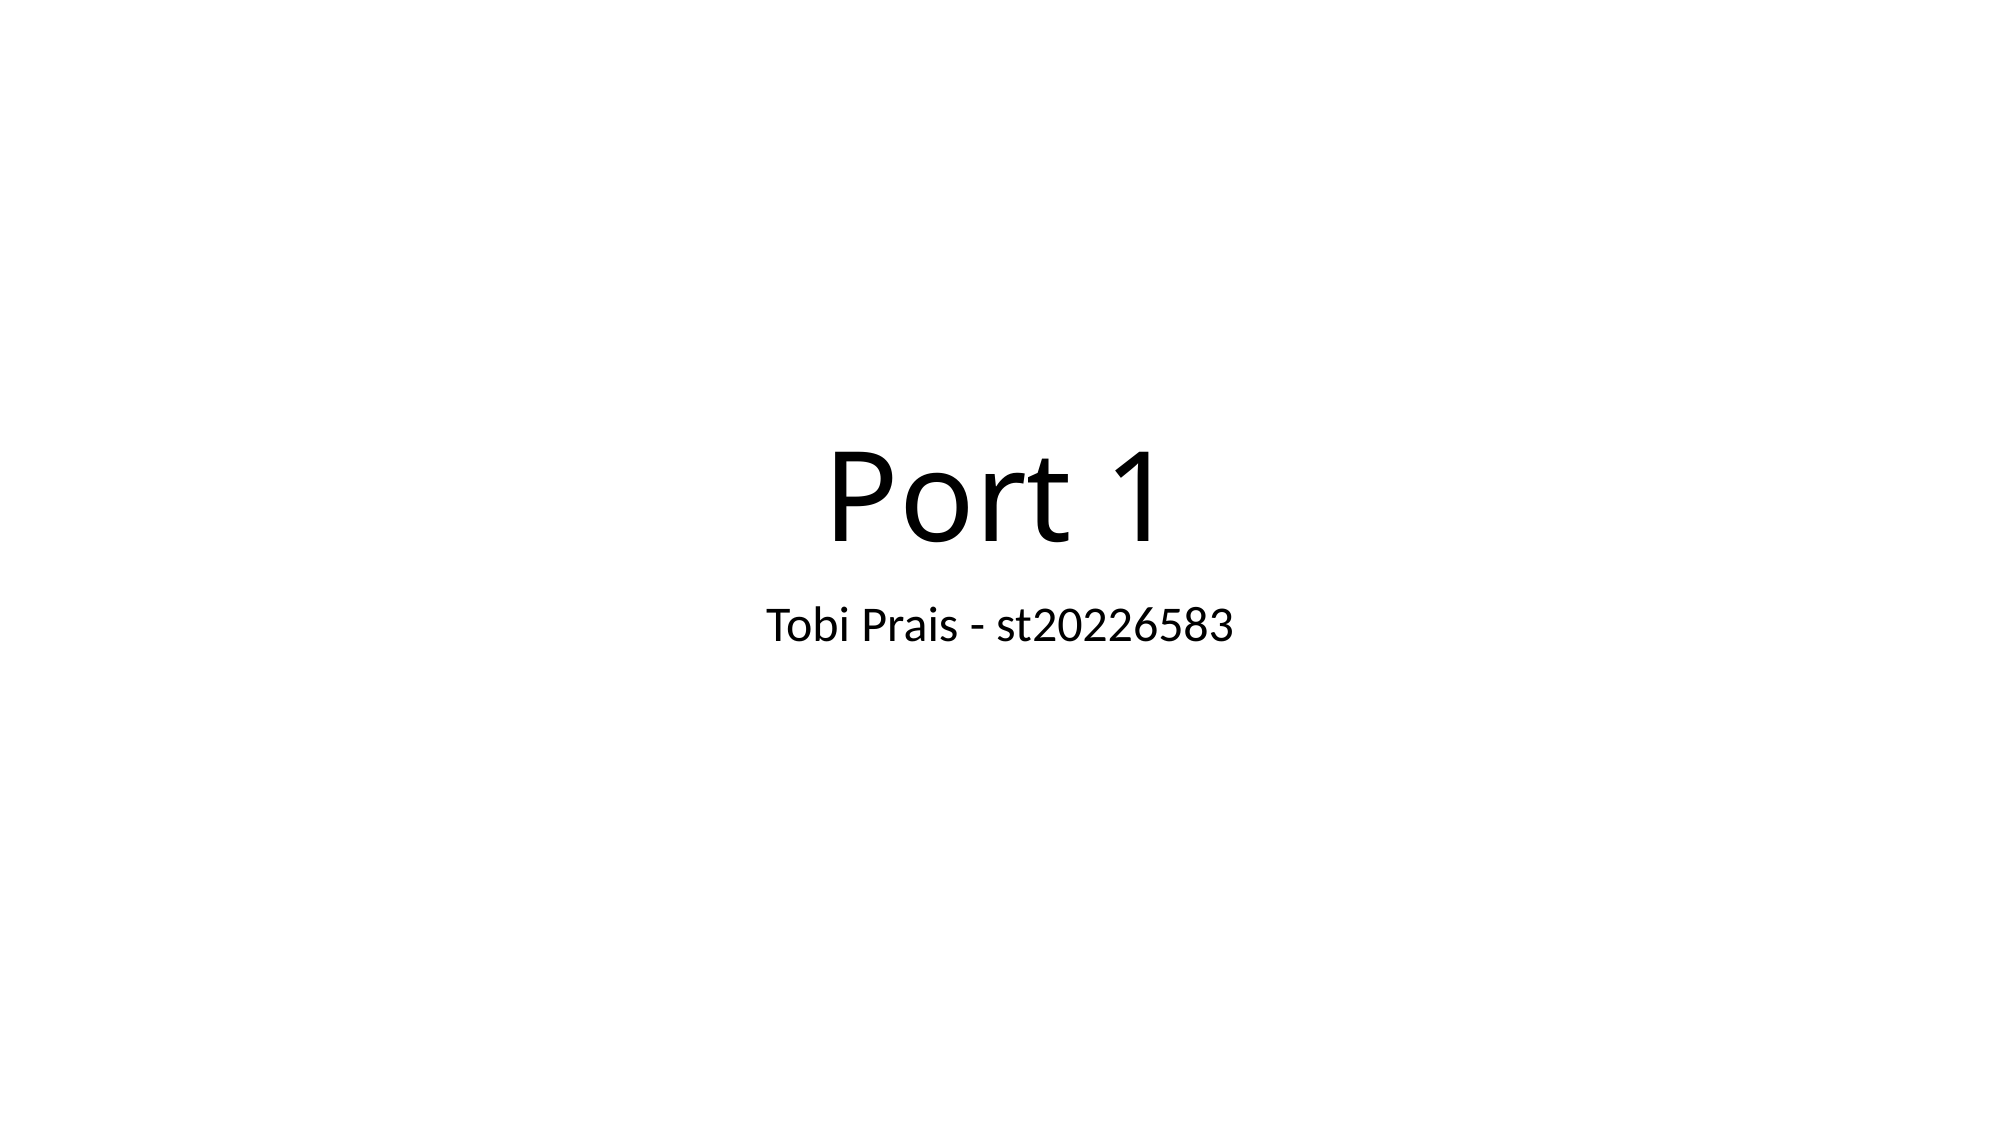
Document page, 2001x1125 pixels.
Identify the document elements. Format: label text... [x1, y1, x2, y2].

subtitle Tobi Prais - st20226583 [249, 590, 1750, 863]
title Port 1 [249, 184, 1750, 576]
